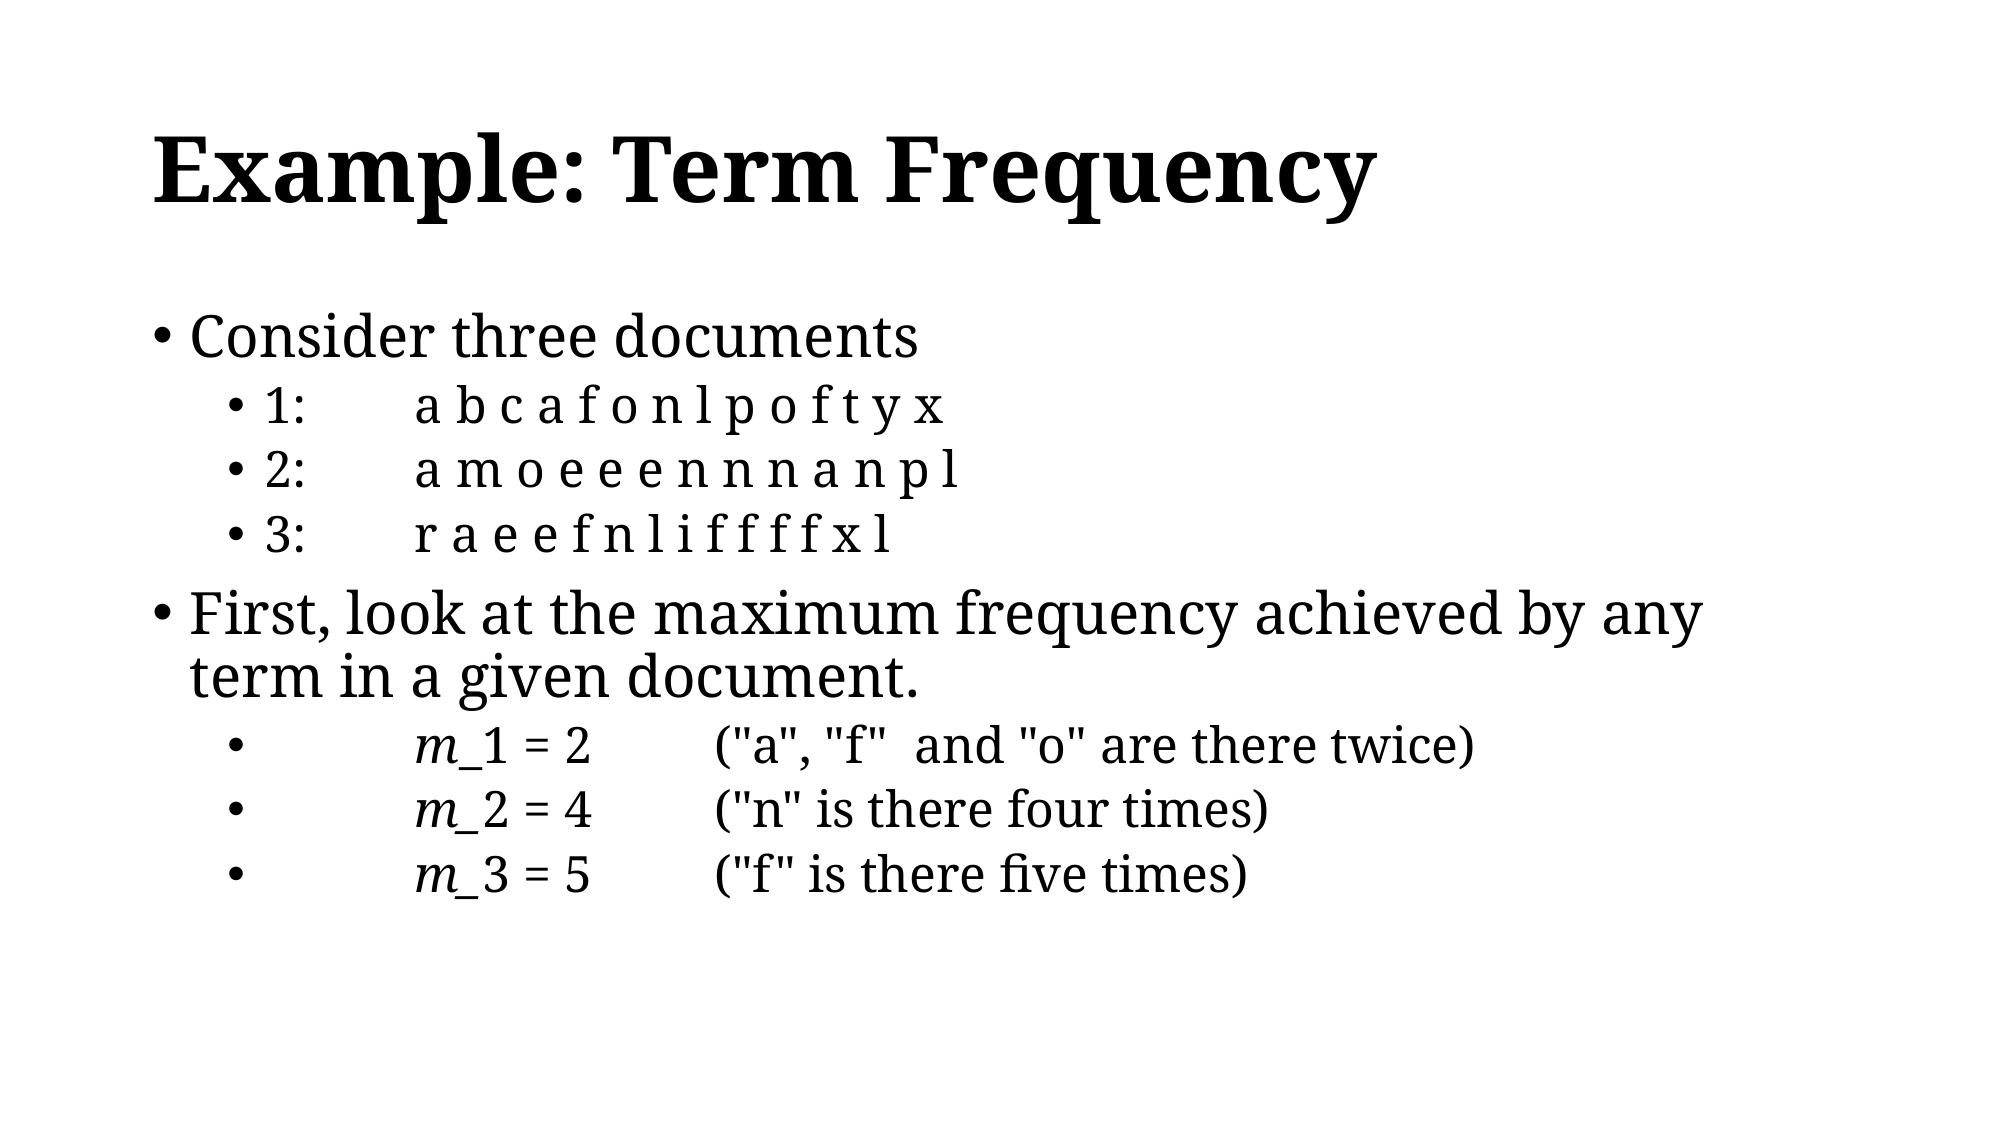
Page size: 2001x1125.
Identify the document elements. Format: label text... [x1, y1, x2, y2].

list Consider three documents 1: a b c a f o n l p o f t y x 2: a m o e e e n n n a n p l 3: r a e e f n l i f f f f x l First, look at the maximum frequency achieved by any term in a given document. m_1 = 2 ("a", "f" and "o" are there twice) m_2 = 4 ("n" is there four times) m_3 = 5 ("f" is there five times) [137, 299, 1863, 1014]
title Example: Term Frequency [137, 59, 1863, 278]
